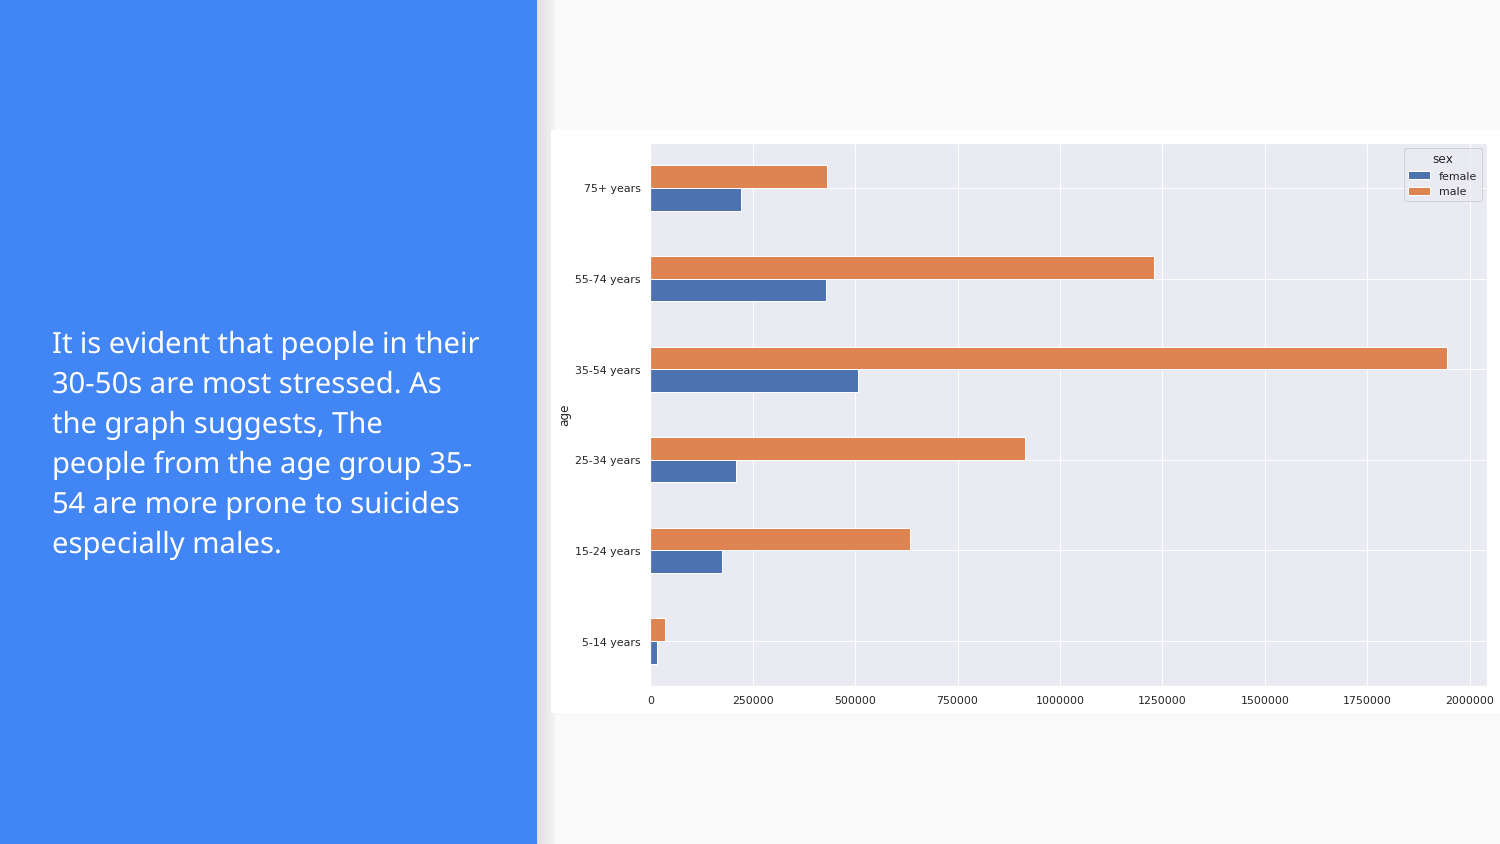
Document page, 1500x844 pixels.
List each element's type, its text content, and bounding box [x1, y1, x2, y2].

picture [551, 130, 1500, 714]
list It is evident that people in their 30-50s are most stressed. As the graph suggests, The people from the age group 35-54 are more prone to suicides especially males. [37, 240, 498, 760]
